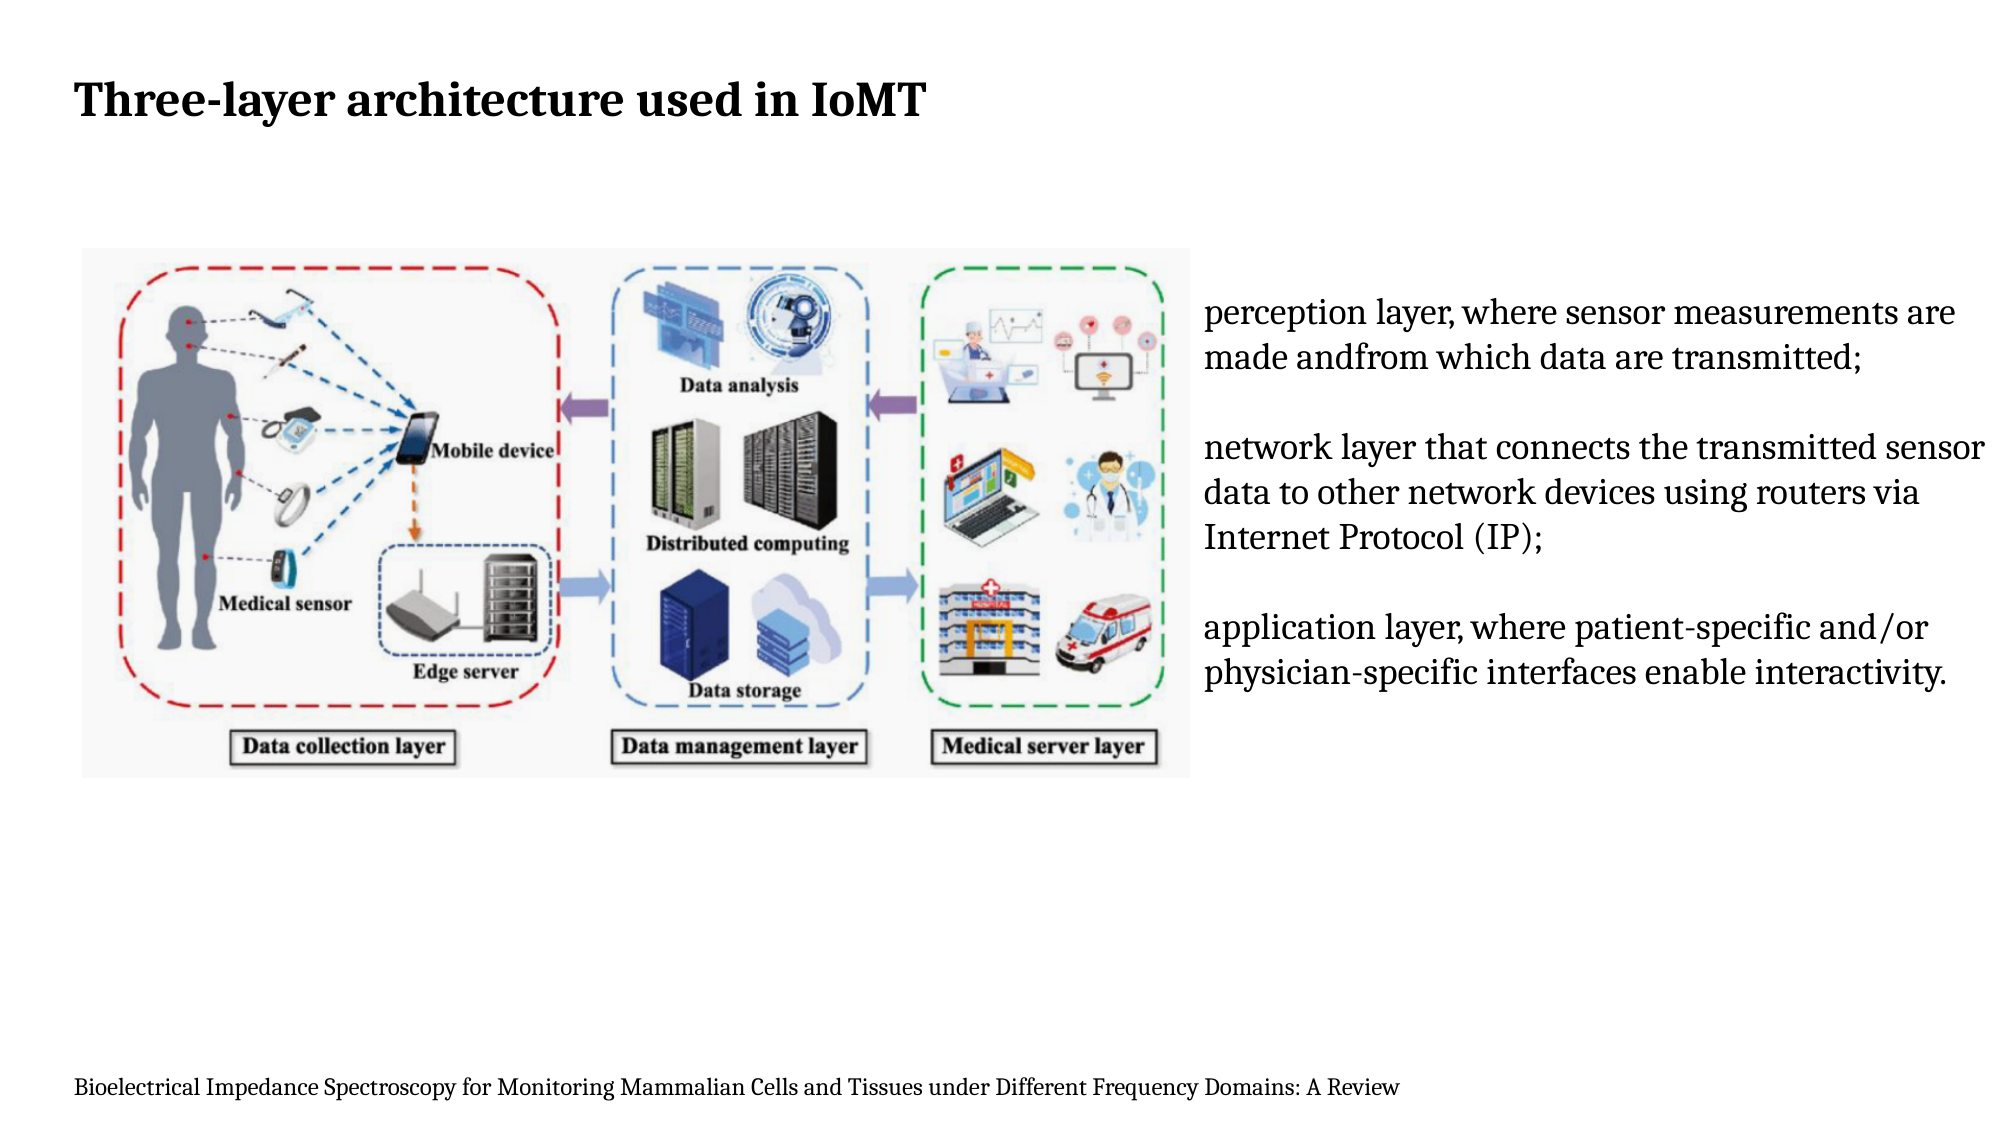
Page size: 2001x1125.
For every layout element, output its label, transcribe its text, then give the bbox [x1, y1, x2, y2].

text_box Three-layer architecture used in IoMT [58, 58, 1980, 134]
text_box Bioelectrical Impedance Spectroscopy for Monitoring Mammalian Cells and Tissues under Different Frequency Domains: A Review [58, 1062, 2000, 1108]
text_box perception layer, where sensor measurements are made andfrom which data are transmitted; network layer that connects the transmitted sensor data to other network devices using routers via Internet Protocol (IP); application layer, where patient-specific and/or physician-specific interfaces enable interactivity. [1190, 280, 2000, 700]
picture [82, 248, 1190, 778]
